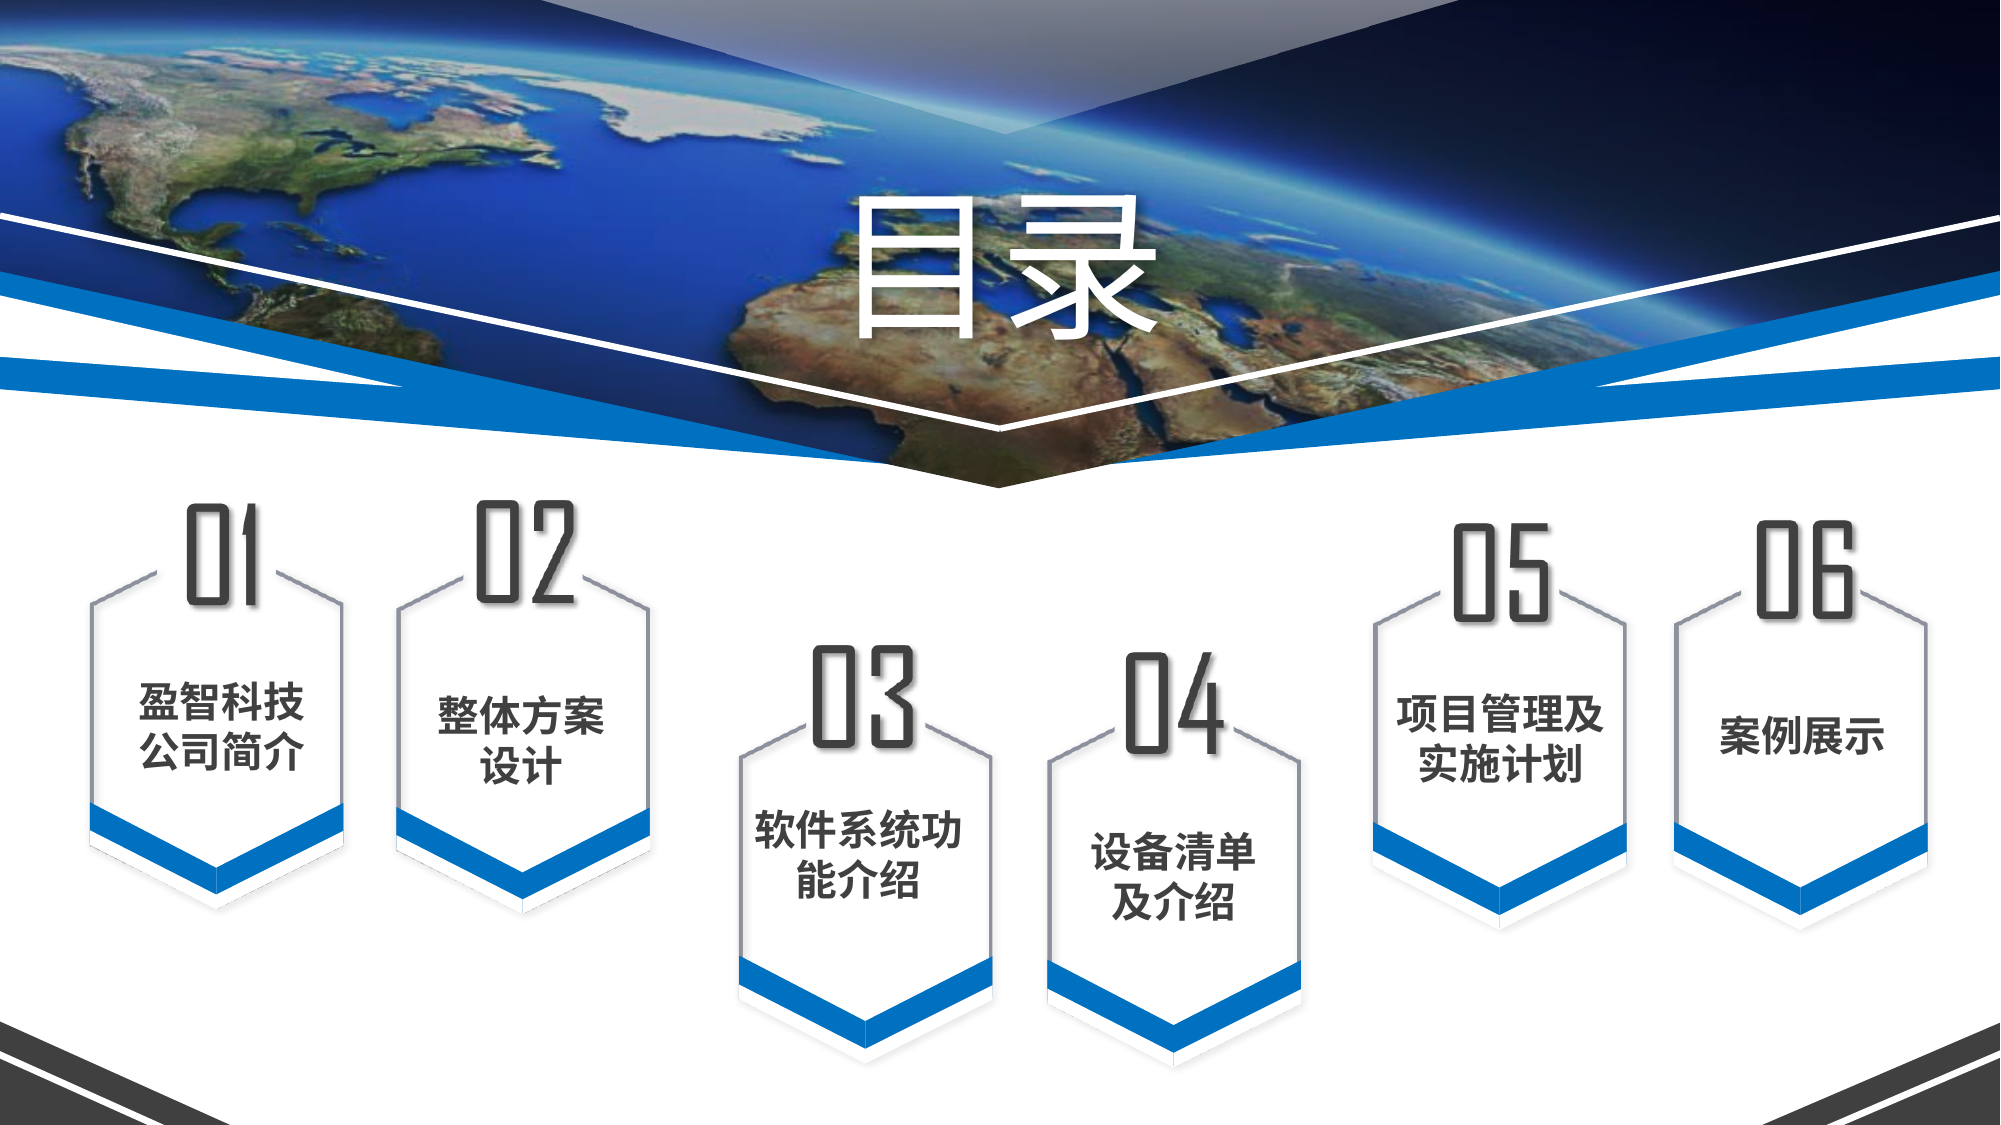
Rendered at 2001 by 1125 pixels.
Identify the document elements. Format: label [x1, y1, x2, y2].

text_box [1047, 696, 1301, 1068]
picture [0, 0, 2000, 217]
text_box [0, 1021, 231, 1125]
picture [780, 608, 978, 796]
text_box [0, 215, 1000, 429]
picture [1098, 616, 1254, 772]
text_box [396, 544, 650, 915]
text_box [738, 692, 993, 1064]
text_box [1762, 1021, 2000, 1125]
text_box [1674, 559, 1928, 931]
text_box [1373, 559, 1627, 931]
text_box [89, 539, 344, 910]
picture [1426, 498, 1574, 655]
text_box [999, 217, 2000, 429]
picture [0, 429, 2000, 658]
